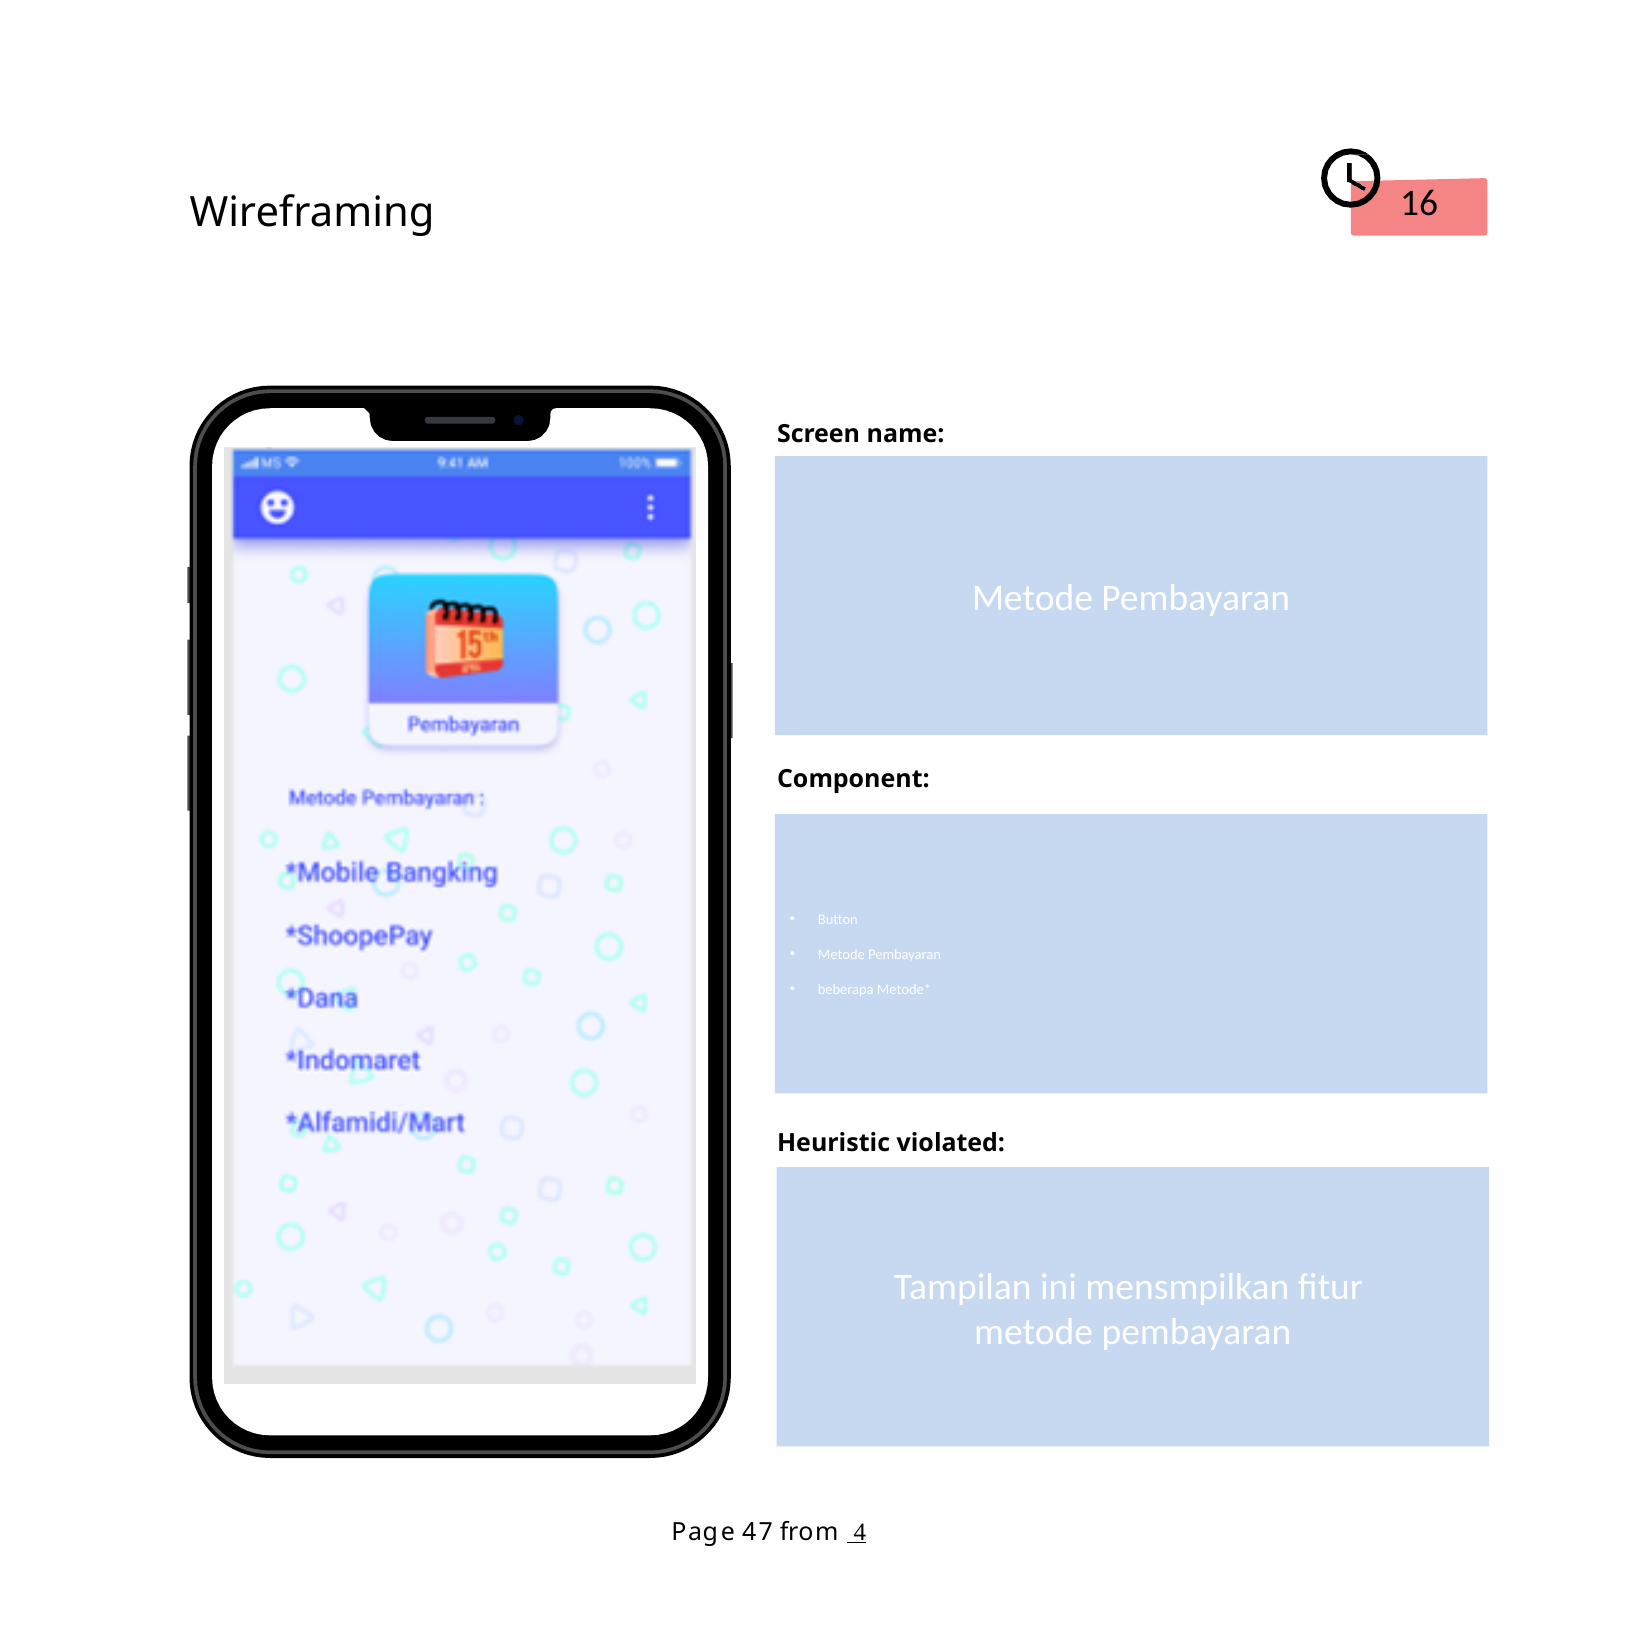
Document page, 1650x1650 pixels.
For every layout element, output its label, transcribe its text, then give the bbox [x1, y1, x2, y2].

text_box Tampilan ini mensmpilkan fitur metode pembayaran [774, 1165, 1491, 1448]
text_box Component: [774, 760, 1045, 793]
text_box Screen name: [774, 415, 1015, 447]
picture [224, 447, 696, 1384]
title Wireframing [187, 183, 663, 385]
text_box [1320, 148, 1488, 236]
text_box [187, 385, 733, 1459]
text_box Metode Pembayaran [773, 454, 1490, 737]
text_box Button Metode Pembayaran beberapa Metode* [773, 812, 1490, 1095]
text_box Heuristic violated: [774, 1124, 1095, 1157]
slide_number Page 47 from 4 [669, 1520, 881, 1550]
